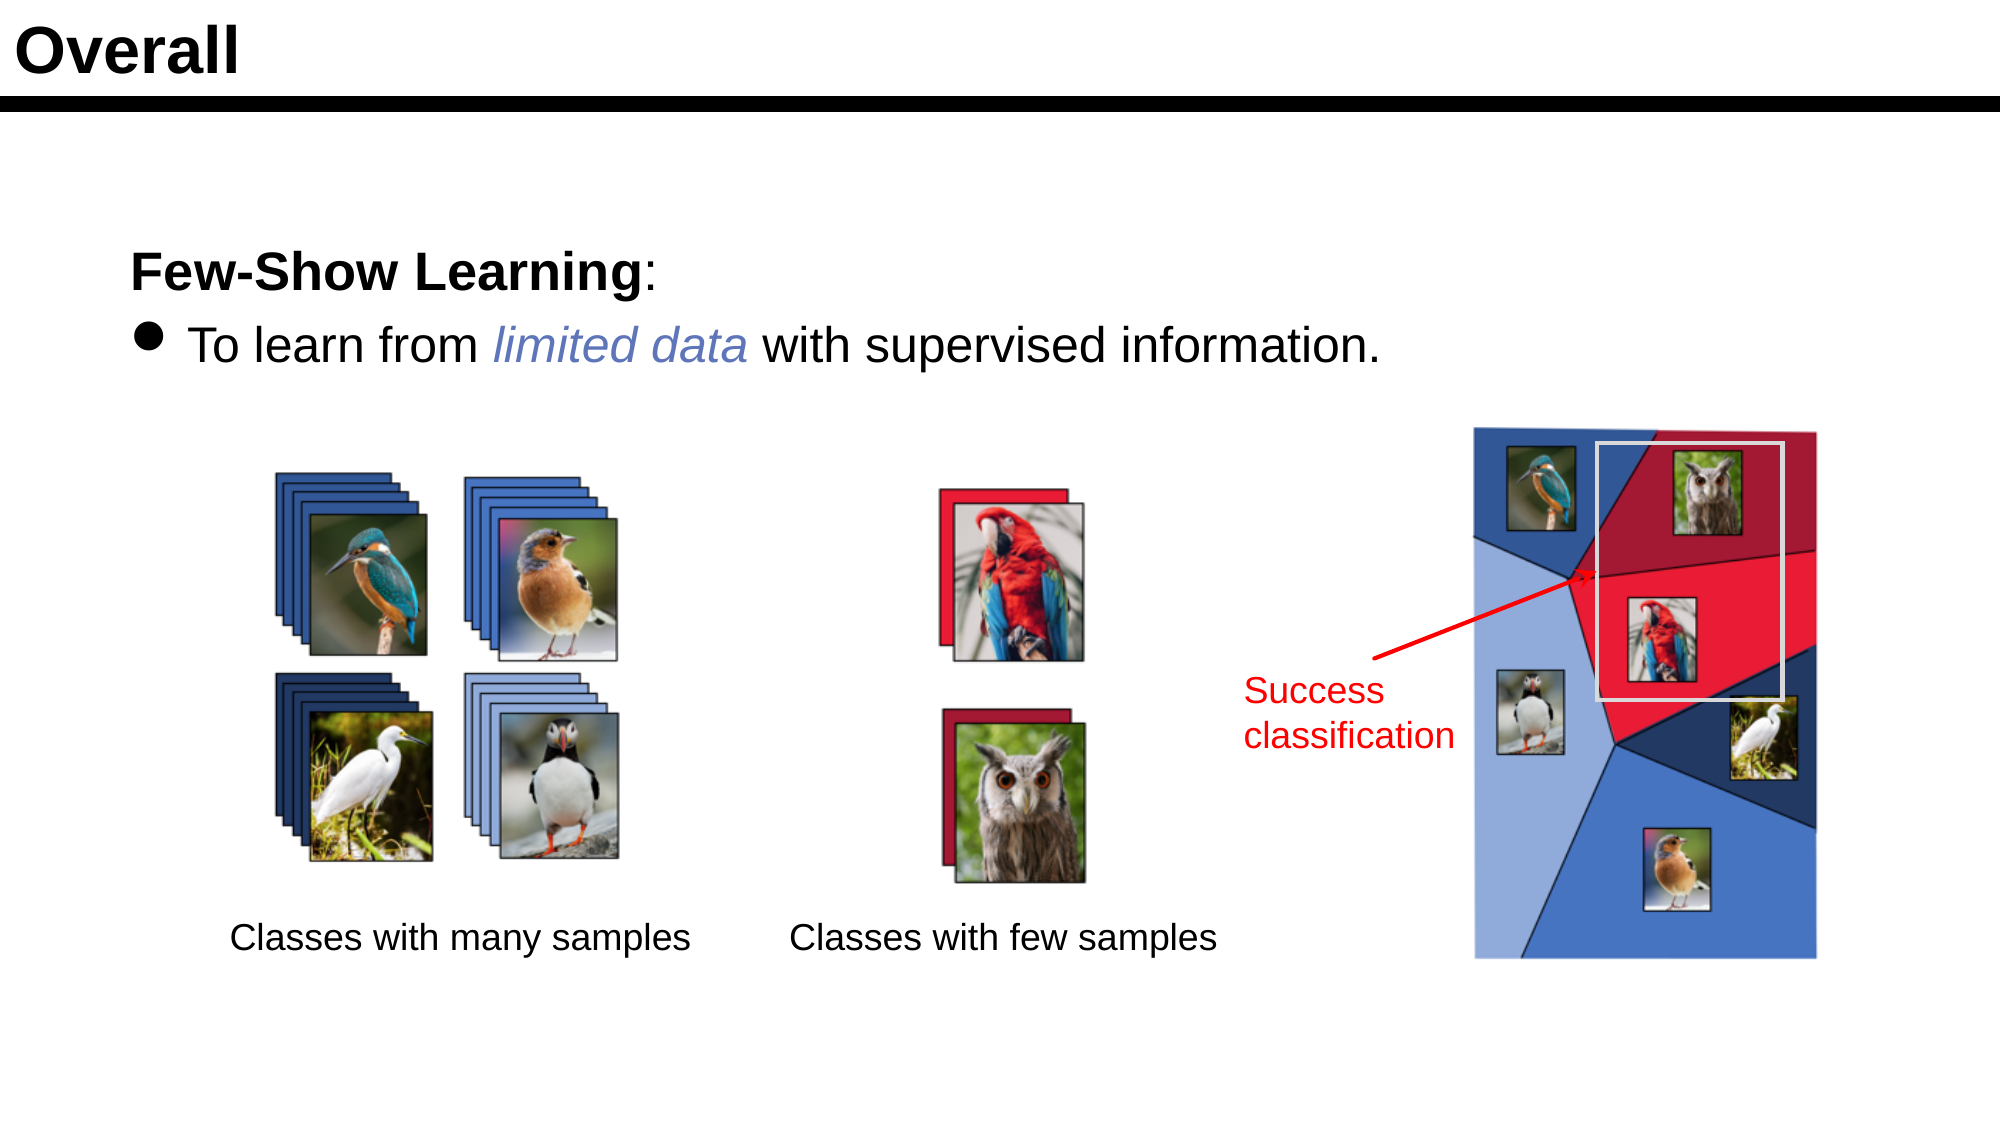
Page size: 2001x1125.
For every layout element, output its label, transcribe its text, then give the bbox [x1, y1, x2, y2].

picture [916, 470, 1108, 906]
text_box Few-Show Learning: To learn from limited data with supervised information. [116, 215, 1809, 381]
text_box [1374, 571, 1597, 659]
text_box Classes with many samples [214, 905, 719, 965]
text_box Success classification [1228, 658, 1467, 764]
picture [1467, 423, 1828, 966]
text_box Classes with few samples [774, 905, 1241, 965]
picture [259, 470, 635, 878]
text_box Overall [0, 0, 260, 95]
